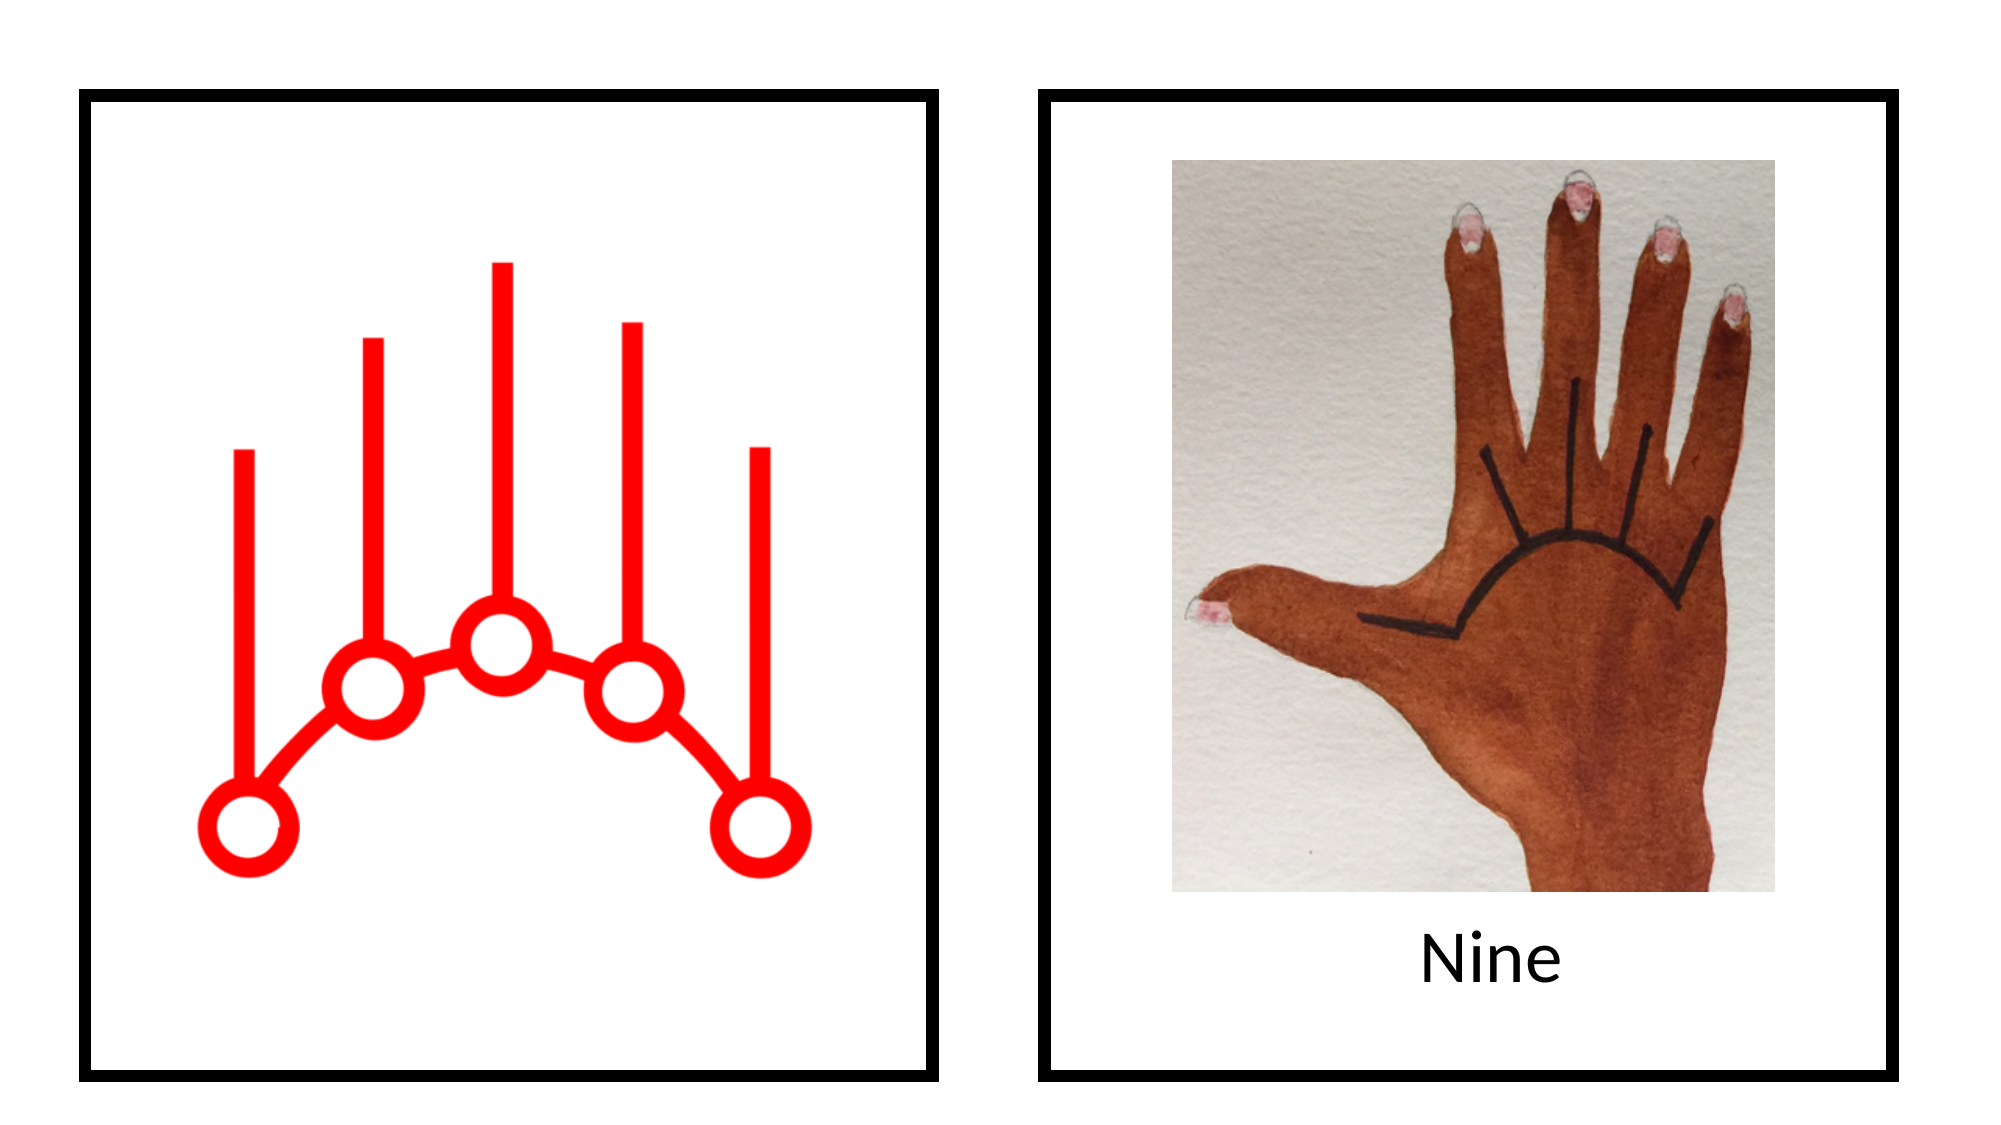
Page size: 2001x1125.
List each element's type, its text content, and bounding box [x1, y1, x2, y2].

picture [192, 236, 818, 906]
text_box [1044, 95, 1893, 1077]
text_box [84, 95, 934, 1077]
text_box Nine [1222, 900, 1761, 1006]
picture [1171, 160, 1775, 892]
